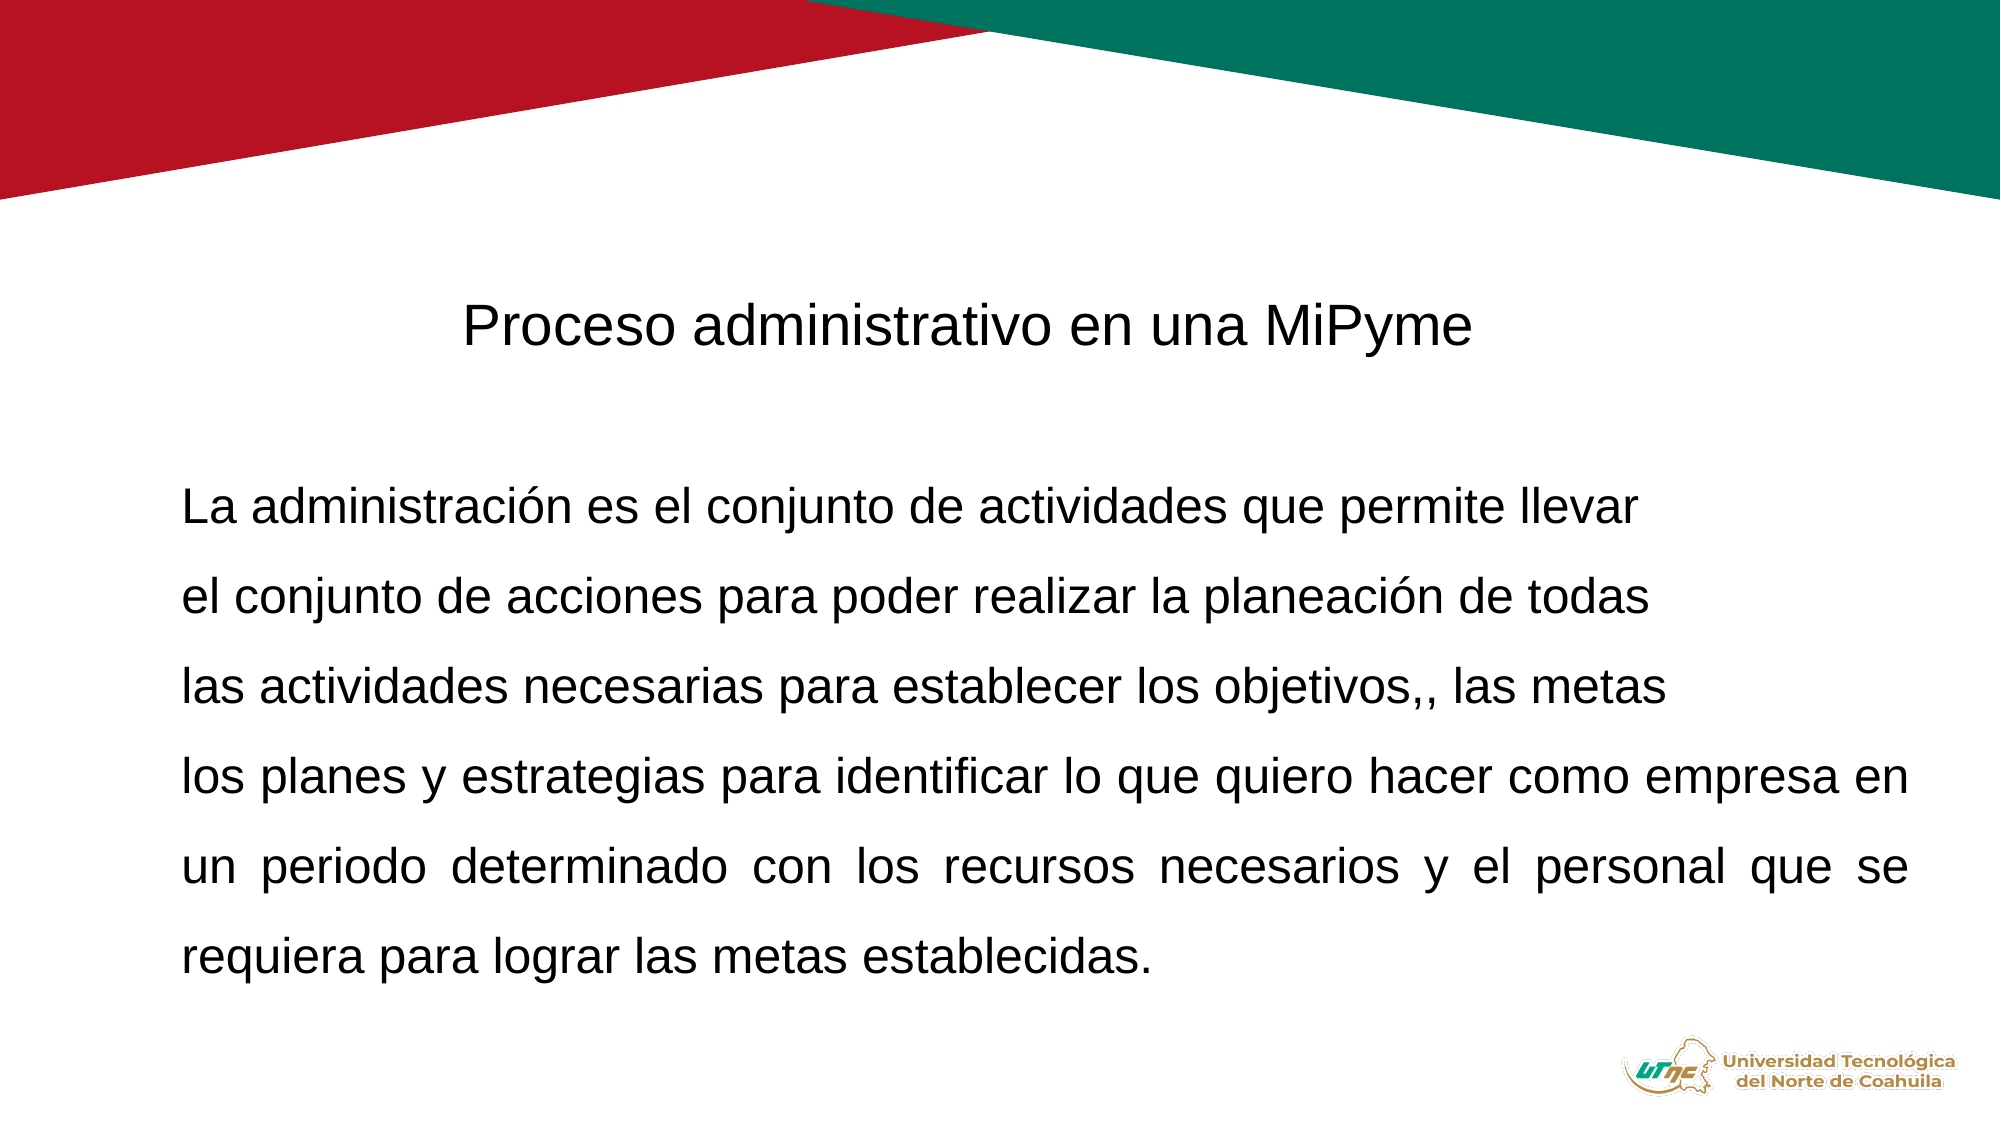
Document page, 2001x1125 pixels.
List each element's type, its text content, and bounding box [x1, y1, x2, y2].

text_box Proceso administrativo en una MiPyme [166, 272, 1772, 373]
text_box [807, 0, 2000, 199]
text_box [0, 0, 987, 199]
picture [1615, 1030, 1965, 1103]
text_box La administración es el conjunto de actividades que permite llevar el conjunto de acciones para poder realizar la planeación de todas las actividades necesarias para establecer los objetivos,, las metas los planes y estrategias para identificar lo que quiero hacer como empresa en un periodo determinado con los recursos necesarios y el personal que se requiera para lograr las metas establecidas. [166, 429, 1925, 999]
